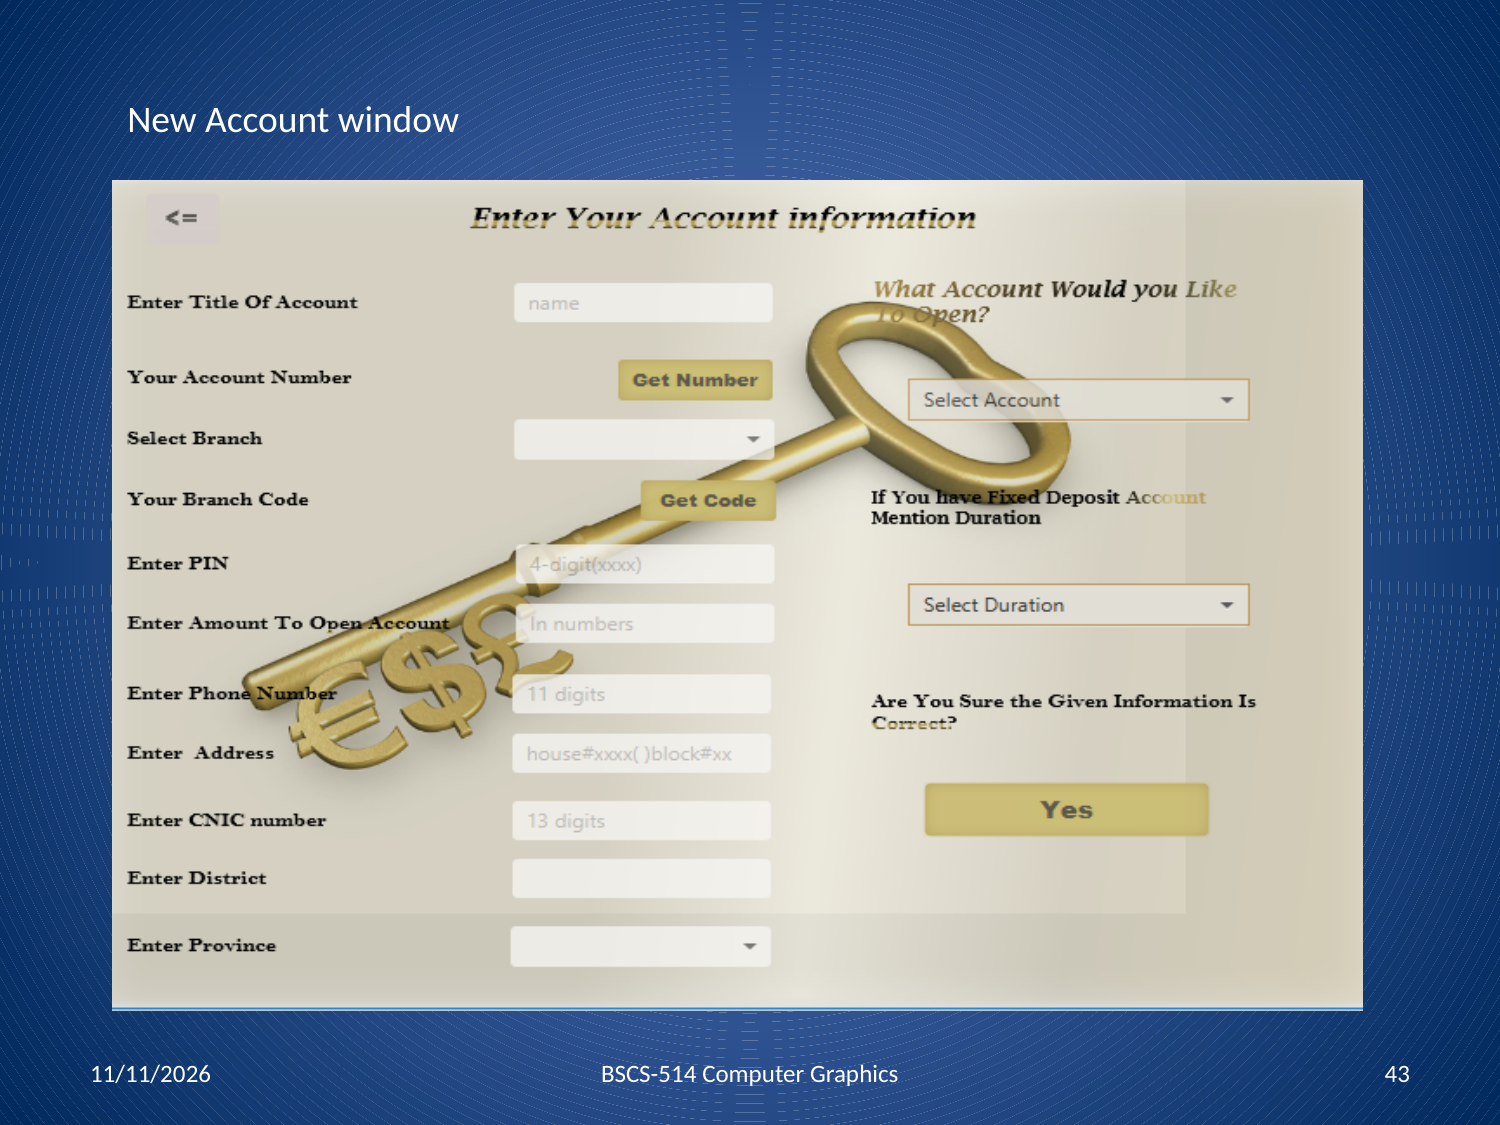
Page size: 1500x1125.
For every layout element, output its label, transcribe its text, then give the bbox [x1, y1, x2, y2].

slide_number 43 [1074, 1042, 1425, 1103]
picture [112, 180, 1363, 1011]
footer BSCS-514 Computer Graphics [512, 1042, 988, 1103]
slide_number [75, 1042, 425, 1103]
text_box New Account window [112, 87, 1157, 148]
